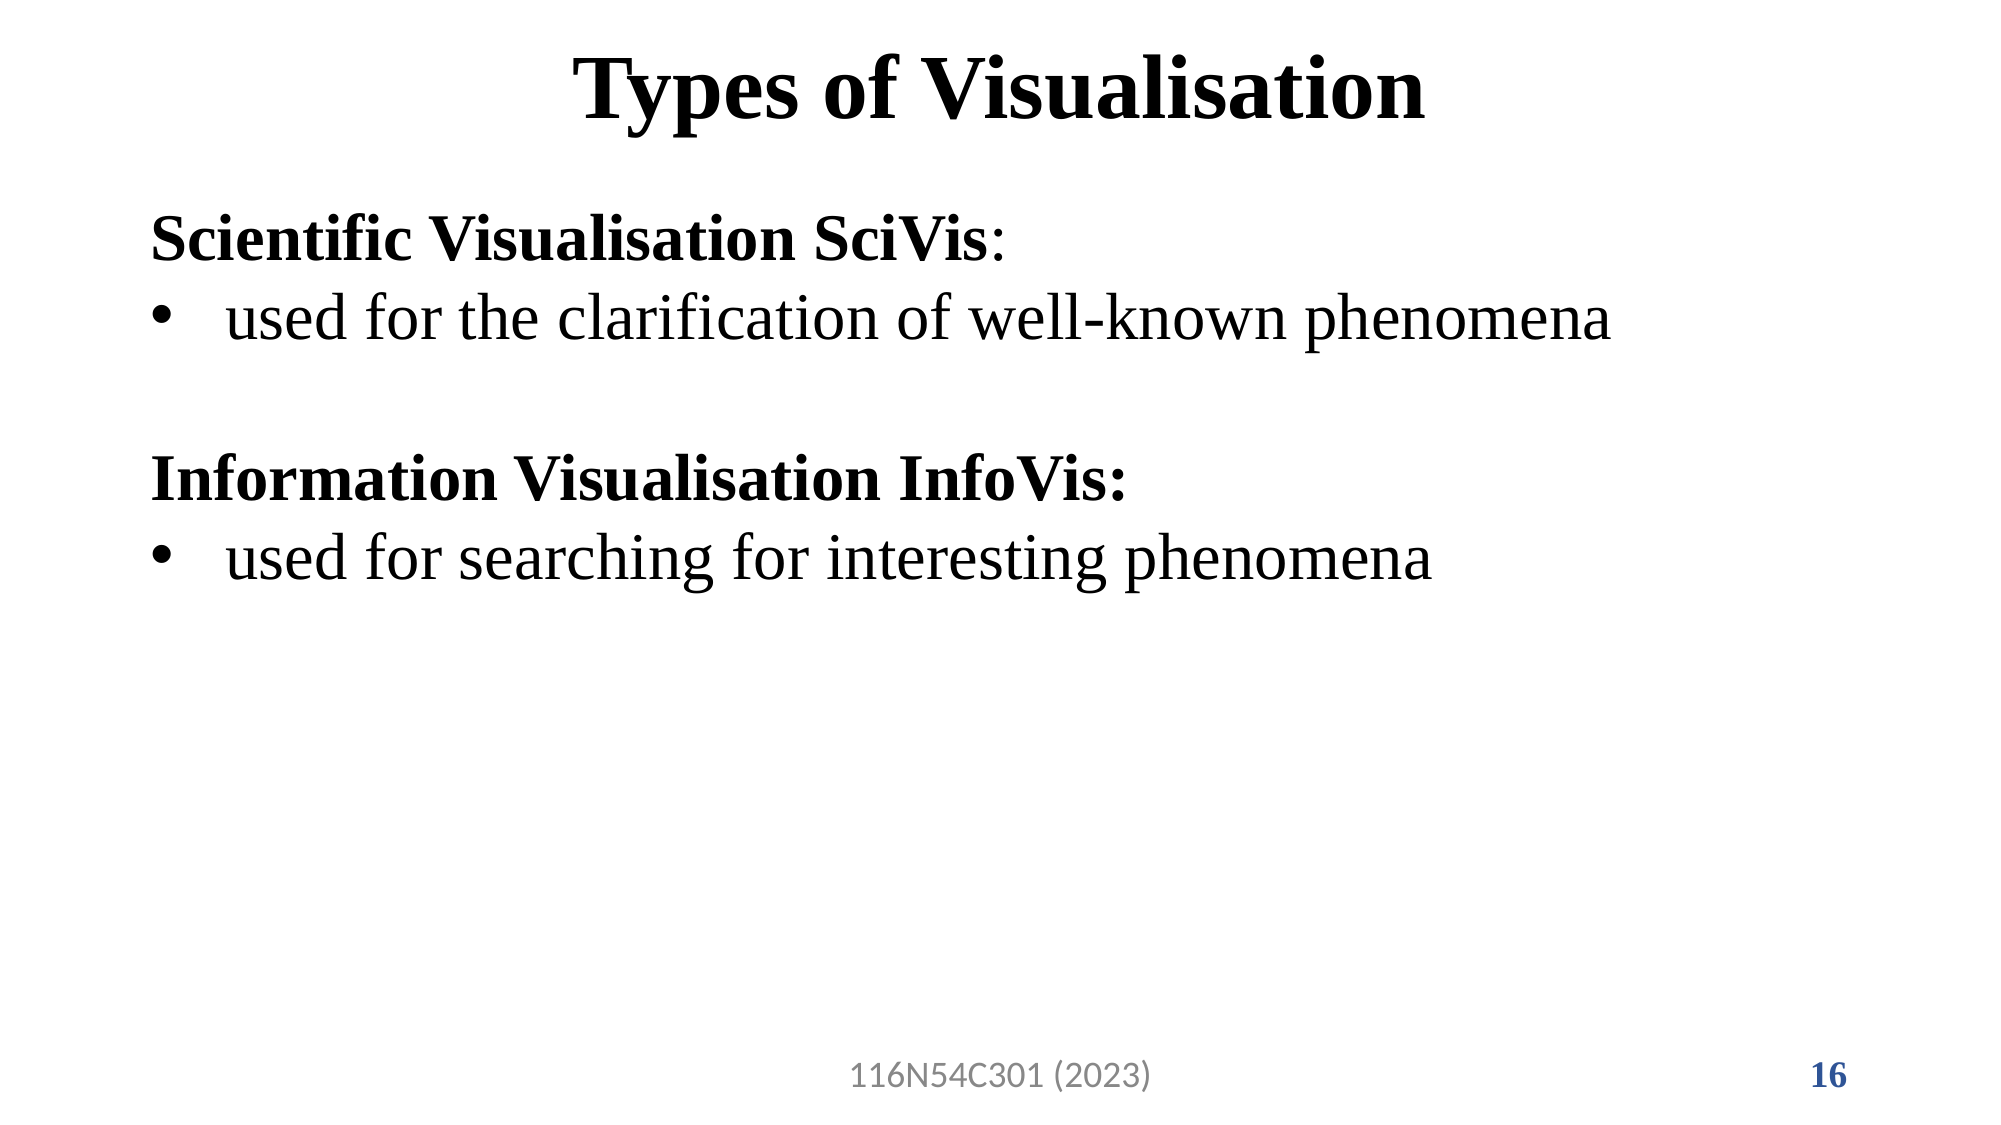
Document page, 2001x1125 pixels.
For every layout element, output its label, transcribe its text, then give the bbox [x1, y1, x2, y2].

text_box Scientific Visualisation SciVis: used for the clarification of well-known phenomena Information Visualisation InfoVis: used for searching for interesting phenomena [135, 185, 1846, 601]
slide_number 16 [1412, 1042, 1863, 1103]
title Types of Visualisation [137, 0, 1863, 186]
footer 116N54C301 (2023) [662, 1042, 1338, 1103]
